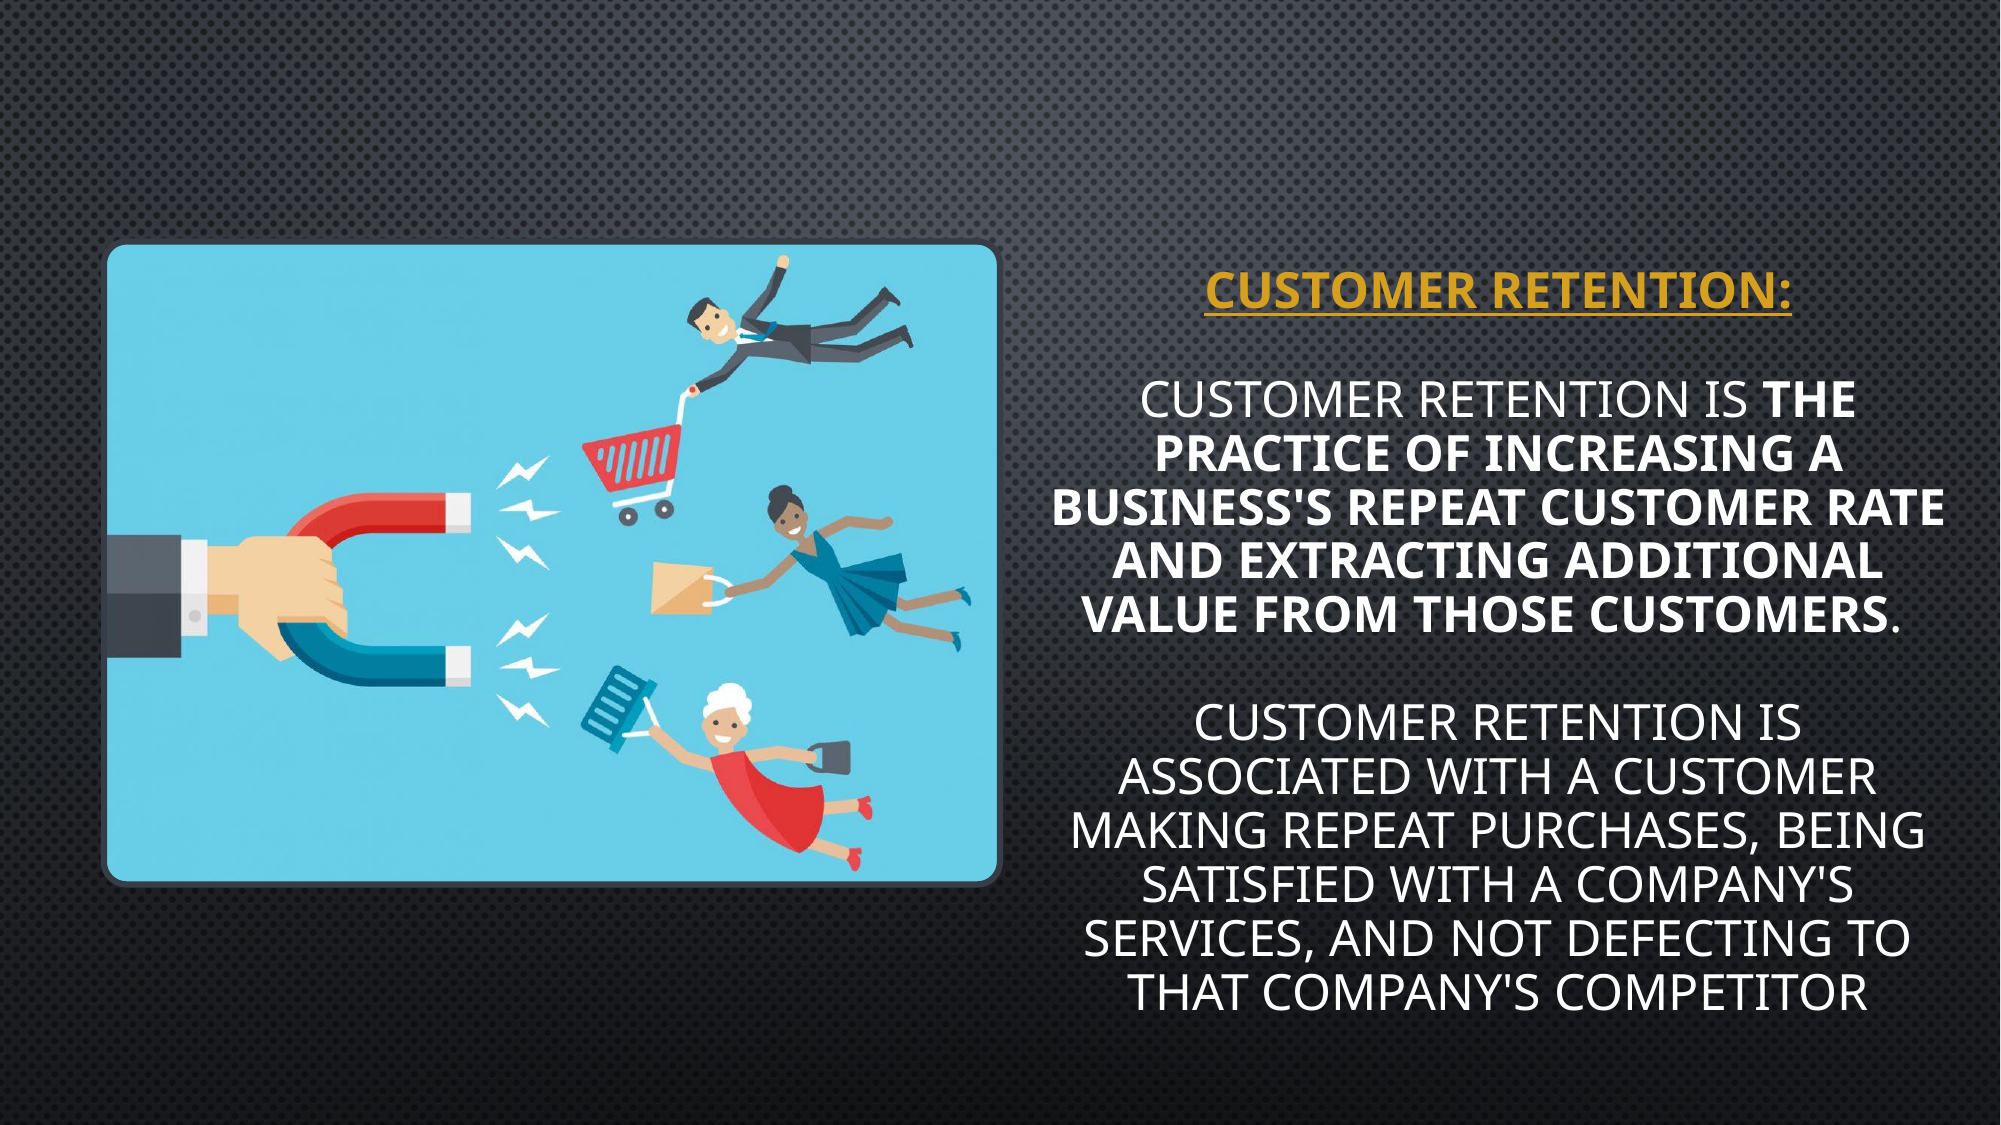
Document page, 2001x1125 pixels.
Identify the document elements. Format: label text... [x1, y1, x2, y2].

picture [103, 241, 1001, 885]
title Customer Retention: Customer retention is the practice of increasing a business's repeat customer rate and extracting additional value from those customers. Customer retention is associated with a customer making repeat purchases, being satisfied with a company's services, and not defecting to that company's competitor [1031, 0, 1966, 1090]
